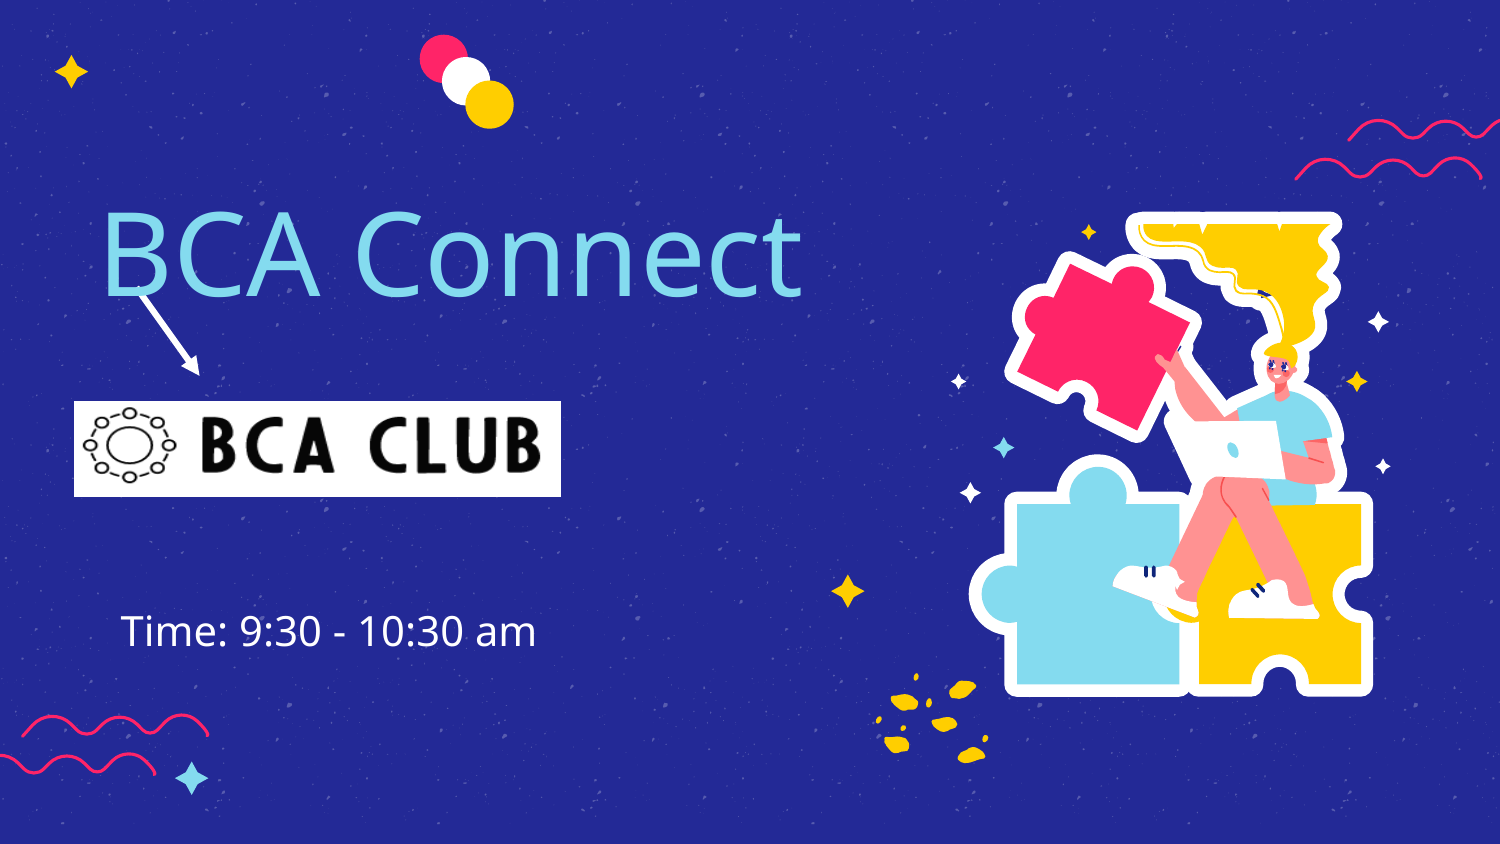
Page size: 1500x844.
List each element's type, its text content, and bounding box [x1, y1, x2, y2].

title Time: 9:30 - 10:30 am [105, 589, 592, 702]
picture [73, 400, 561, 497]
title BCA Connect [82, 164, 906, 355]
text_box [136, 287, 200, 377]
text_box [950, 223, 1391, 685]
